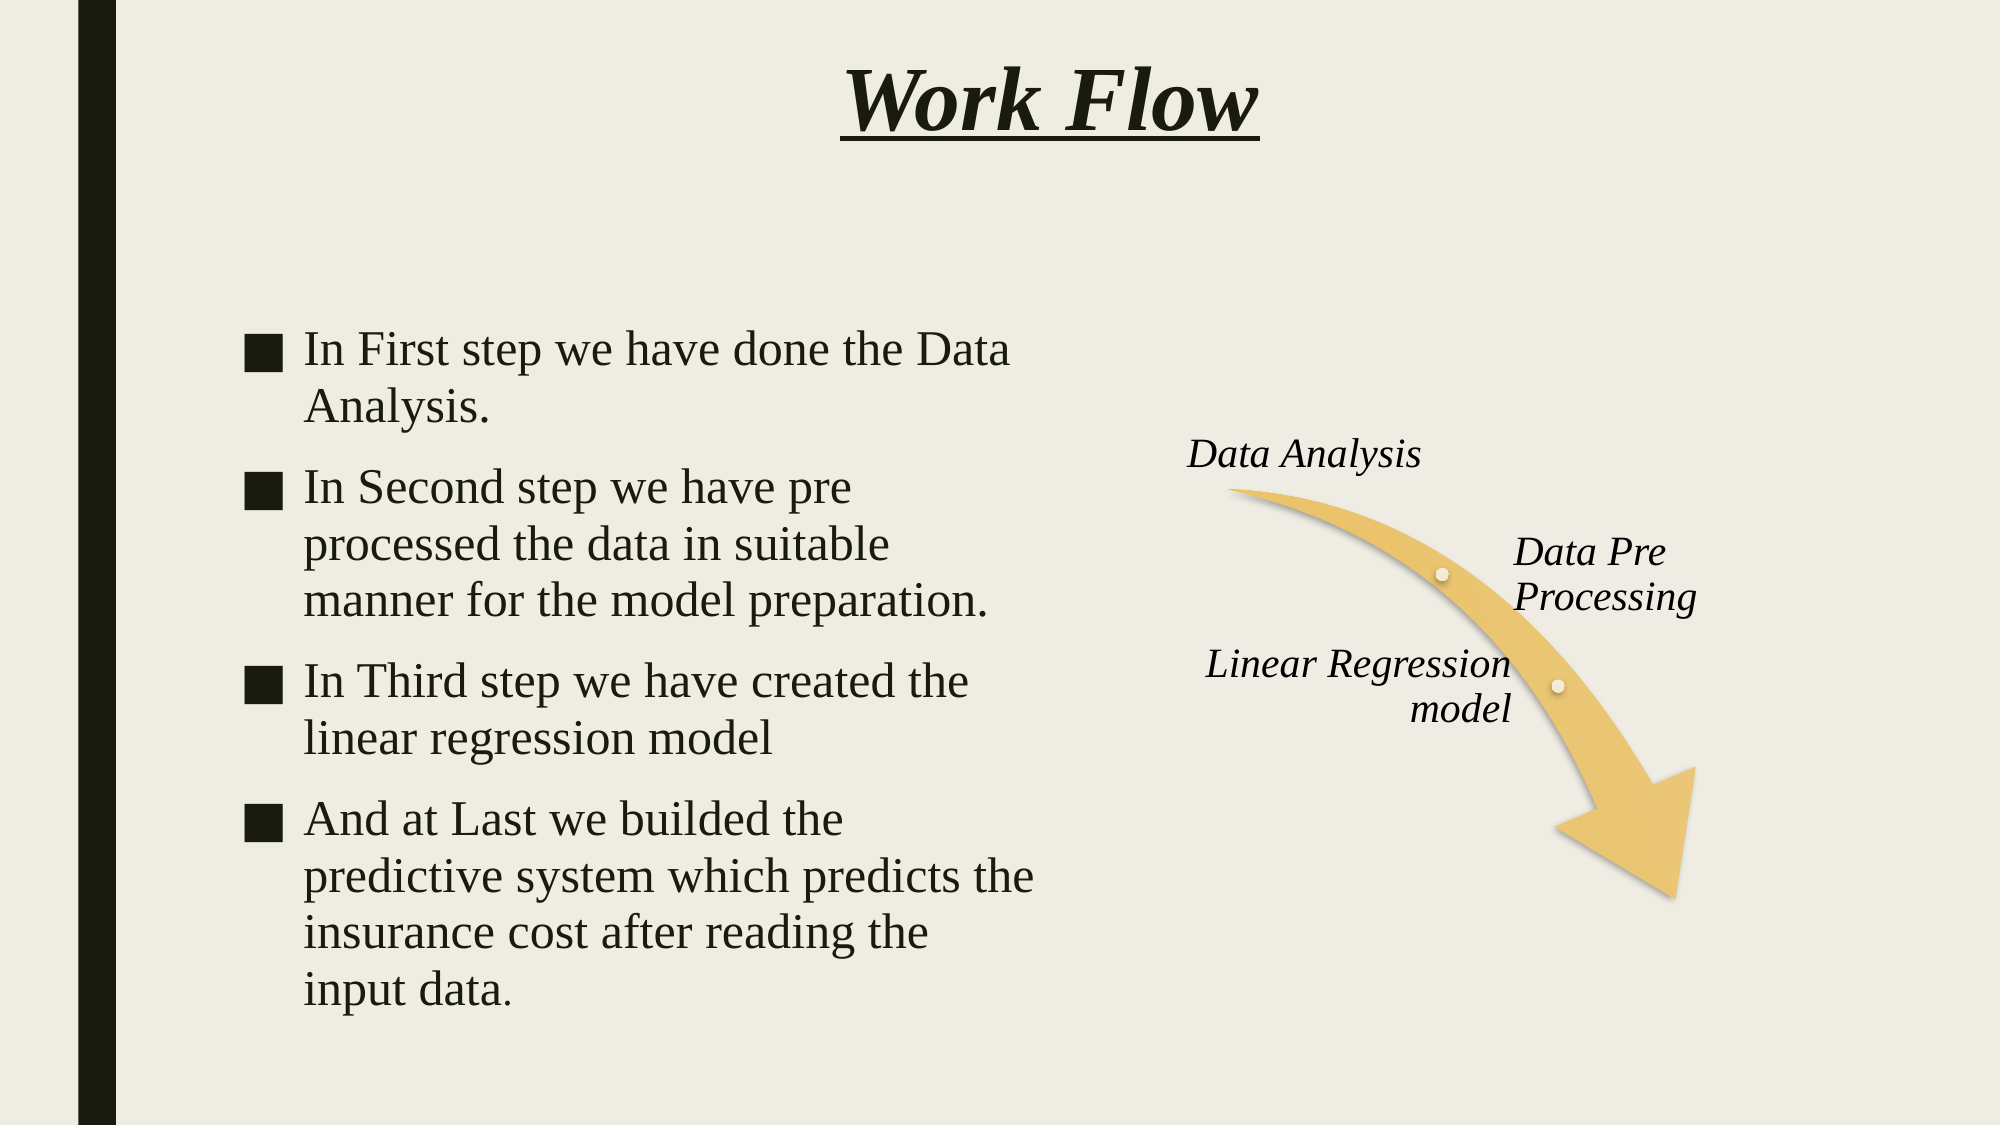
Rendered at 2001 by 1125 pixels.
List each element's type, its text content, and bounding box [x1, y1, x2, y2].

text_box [1180, 383, 1853, 972]
title Work Flow [200, 45, 1900, 197]
list In First step we have done the Data Analysis. In Second step we have pre processed the data in suitable manner for the model preparation. In Third step we have created the linear regression model And at Last we builded the predictive system which predicts the insurance cost after reading the input data. [225, 313, 1059, 1046]
